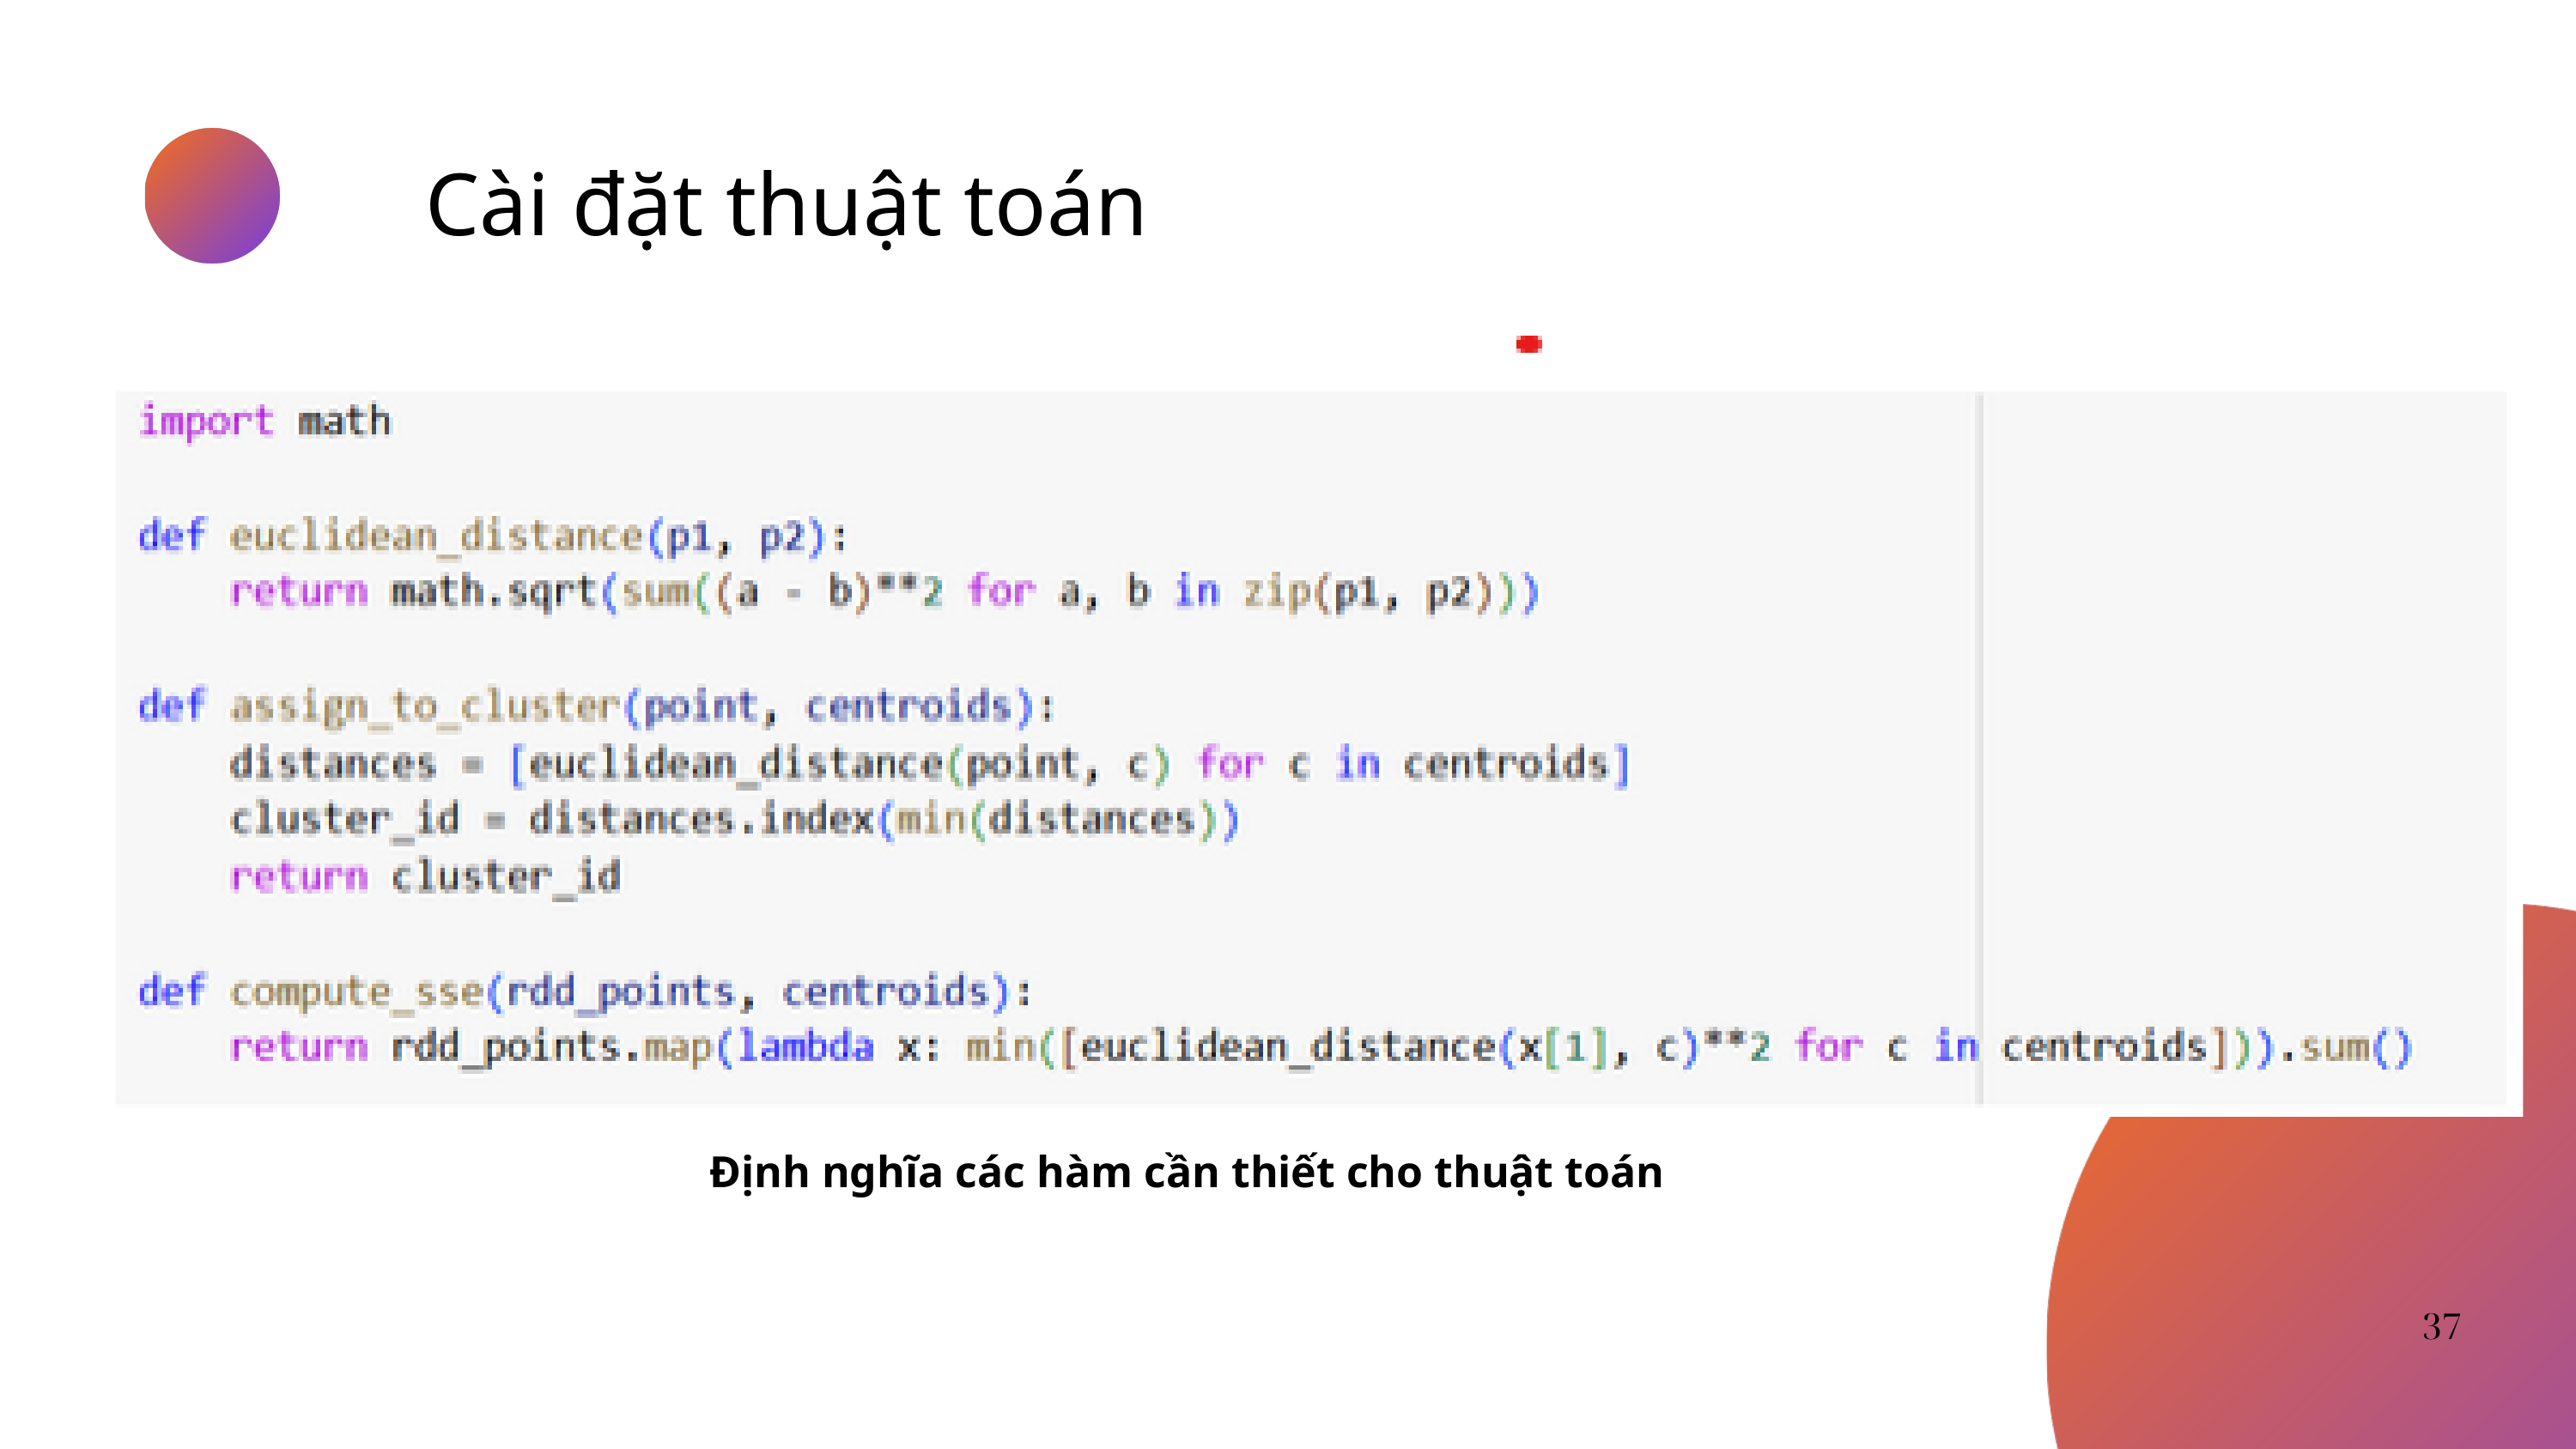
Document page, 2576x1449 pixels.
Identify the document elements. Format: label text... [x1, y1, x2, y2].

text_box Cài đặt thuật toán [361, 132, 1213, 253]
text_box Định nghĩa các hàm cần thiết cho thuật toán [455, 1076, 1930, 1197]
text_box 37 [2421, 1296, 2462, 1348]
text_box [144, 128, 281, 264]
text_box [2046, 903, 2576, 1449]
text_box [115, 332, 2524, 1117]
